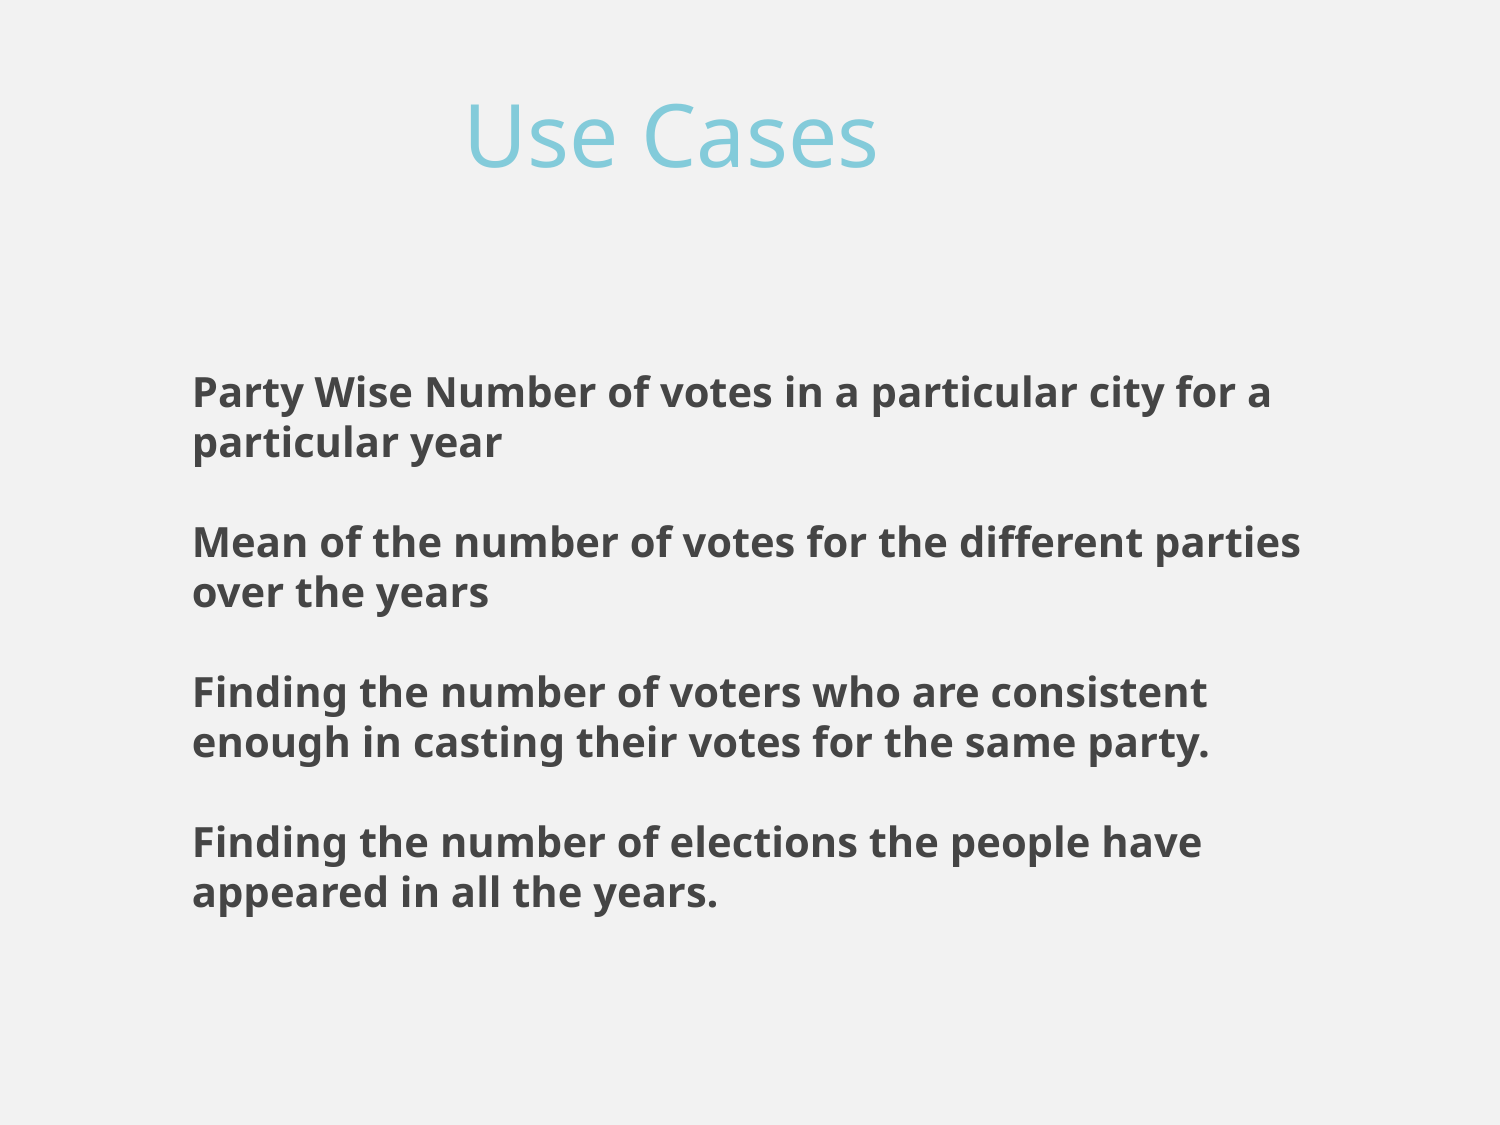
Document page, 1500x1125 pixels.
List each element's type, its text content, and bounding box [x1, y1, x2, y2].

text_box Party Wise Number of votes in a particular city for a particular year Mean of the number of votes for the different parties over the years Finding the number of voters who are consistent enough in casting their votes for the same party. Finding the number of elections the people have appeared in all the years. [176, 326, 1335, 1006]
text_box Use Cases [92, 17, 1251, 248]
